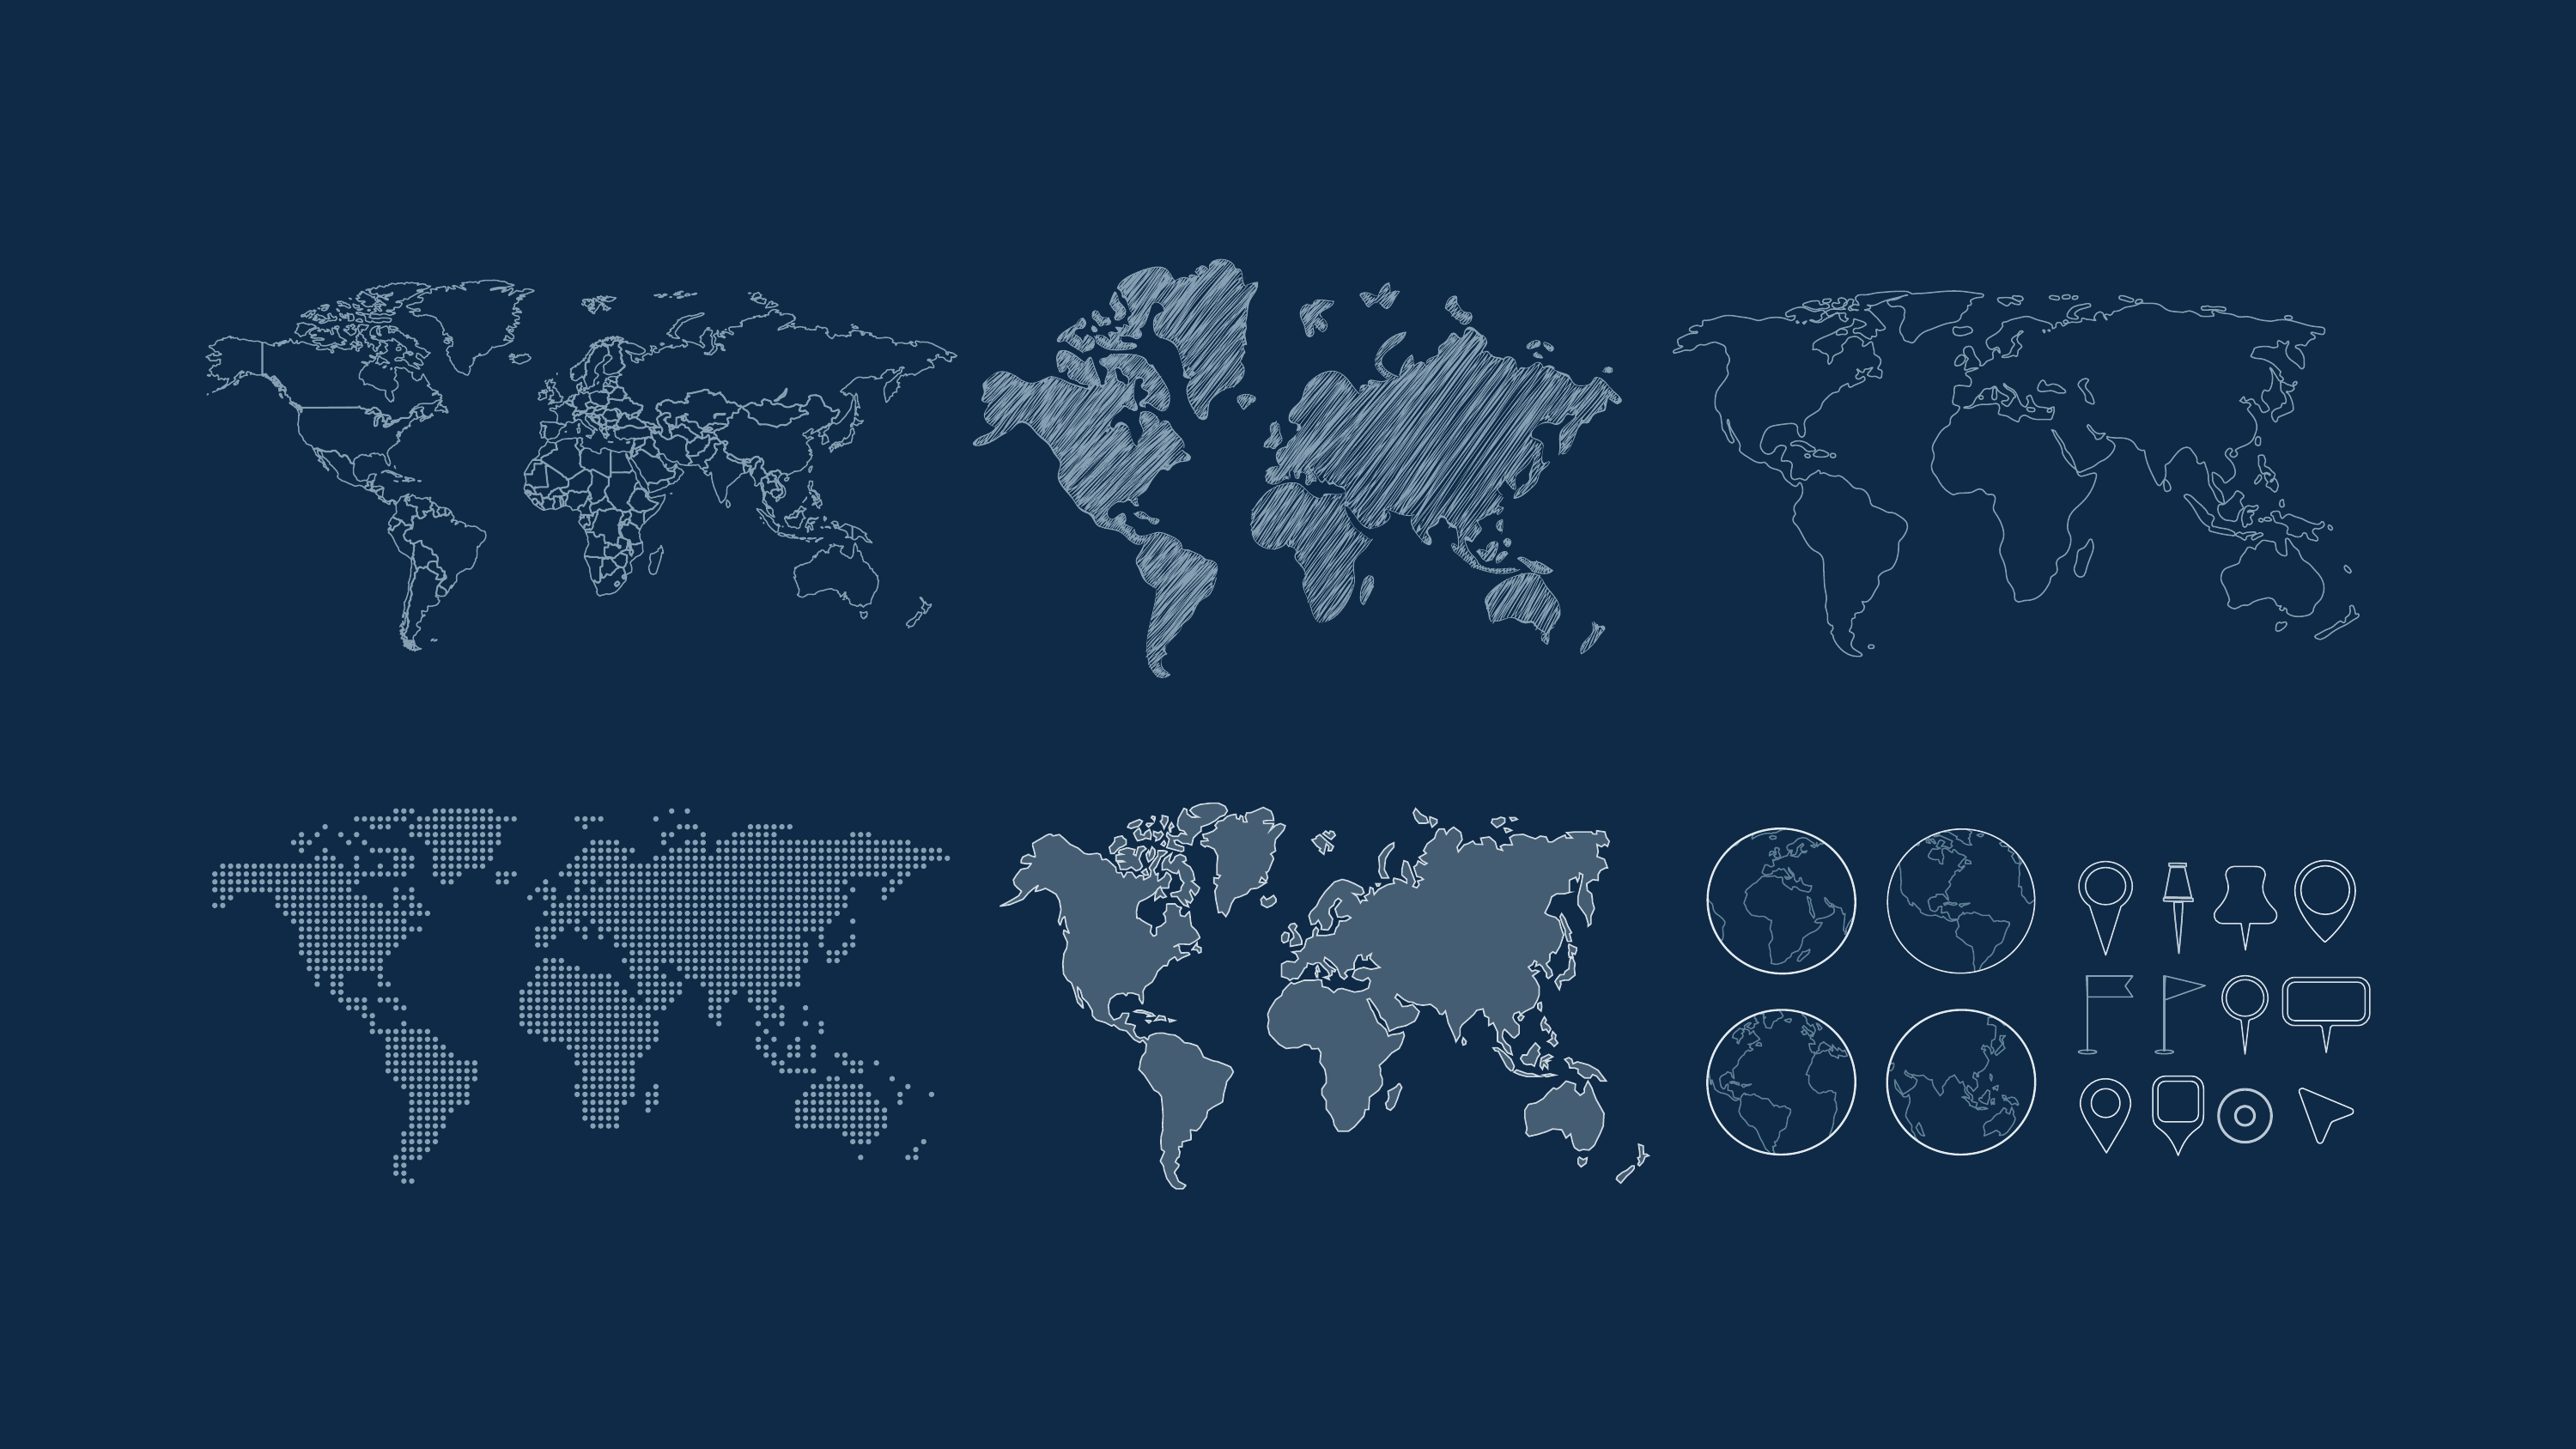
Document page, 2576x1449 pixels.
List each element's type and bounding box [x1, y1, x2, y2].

text_box [2294, 860, 2356, 943]
text_box [2299, 1088, 2354, 1143]
text_box [1673, 290, 2360, 657]
text_box [999, 802, 1651, 1190]
text_box [1702, 1009, 1861, 1155]
text_box [2214, 866, 2277, 950]
text_box [1881, 1009, 2041, 1155]
text_box [971, 258, 1624, 679]
text_box [2080, 1078, 2131, 1153]
text_box [2163, 863, 2194, 954]
text_box [211, 808, 951, 1185]
text_box [205, 280, 957, 652]
text_box [2152, 1076, 2204, 1156]
text_box [1698, 828, 1865, 974]
text_box [2221, 975, 2269, 1055]
text_box [2078, 861, 2133, 955]
text_box [1880, 828, 2043, 973]
text_box [2154, 975, 2206, 1054]
text_box [2078, 975, 2134, 1054]
text_box [2282, 977, 2371, 1053]
text_box [2218, 1088, 2272, 1143]
